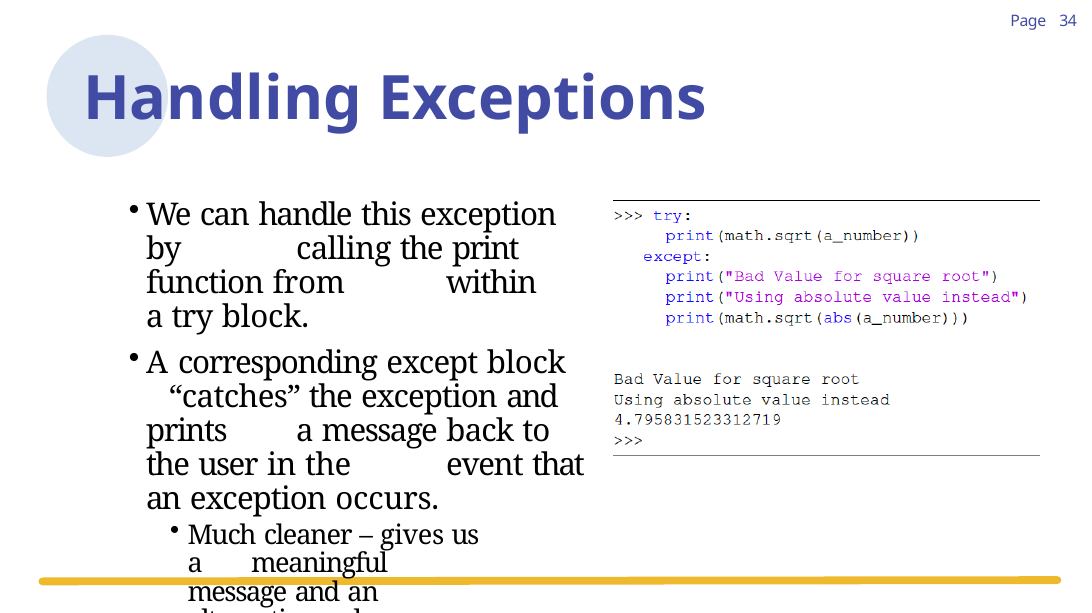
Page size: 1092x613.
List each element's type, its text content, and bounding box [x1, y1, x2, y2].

text_box 34 [1043, 10, 1086, 32]
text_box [46, 34, 169, 158]
picture [613, 200, 1040, 456]
text_box We can handle this exception by calling the print function from within a try block. A corresponding except block “catches” the exception and prints a message back to the user in the event that an exception occurs. Much cleaner – gives us a meaningful message and an alternative value [127, 190, 587, 613]
text_box Handling Exceptions [173, 58, 959, 133]
text_box Page [1010, 10, 1069, 30]
